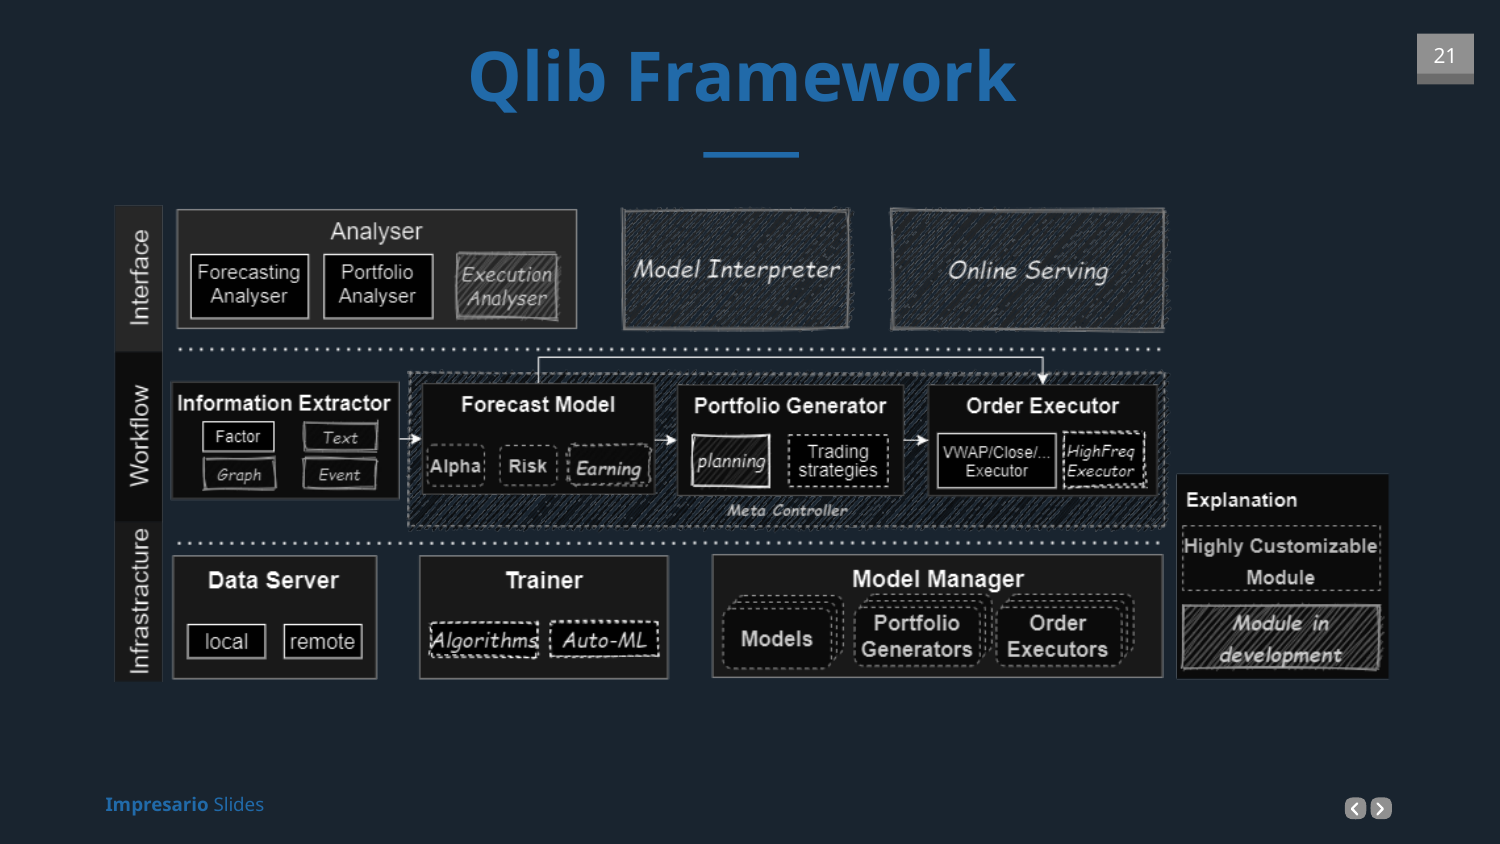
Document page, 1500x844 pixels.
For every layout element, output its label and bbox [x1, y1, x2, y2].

text_box [106, 29, 1397, 158]
picture [113, 204, 1391, 682]
